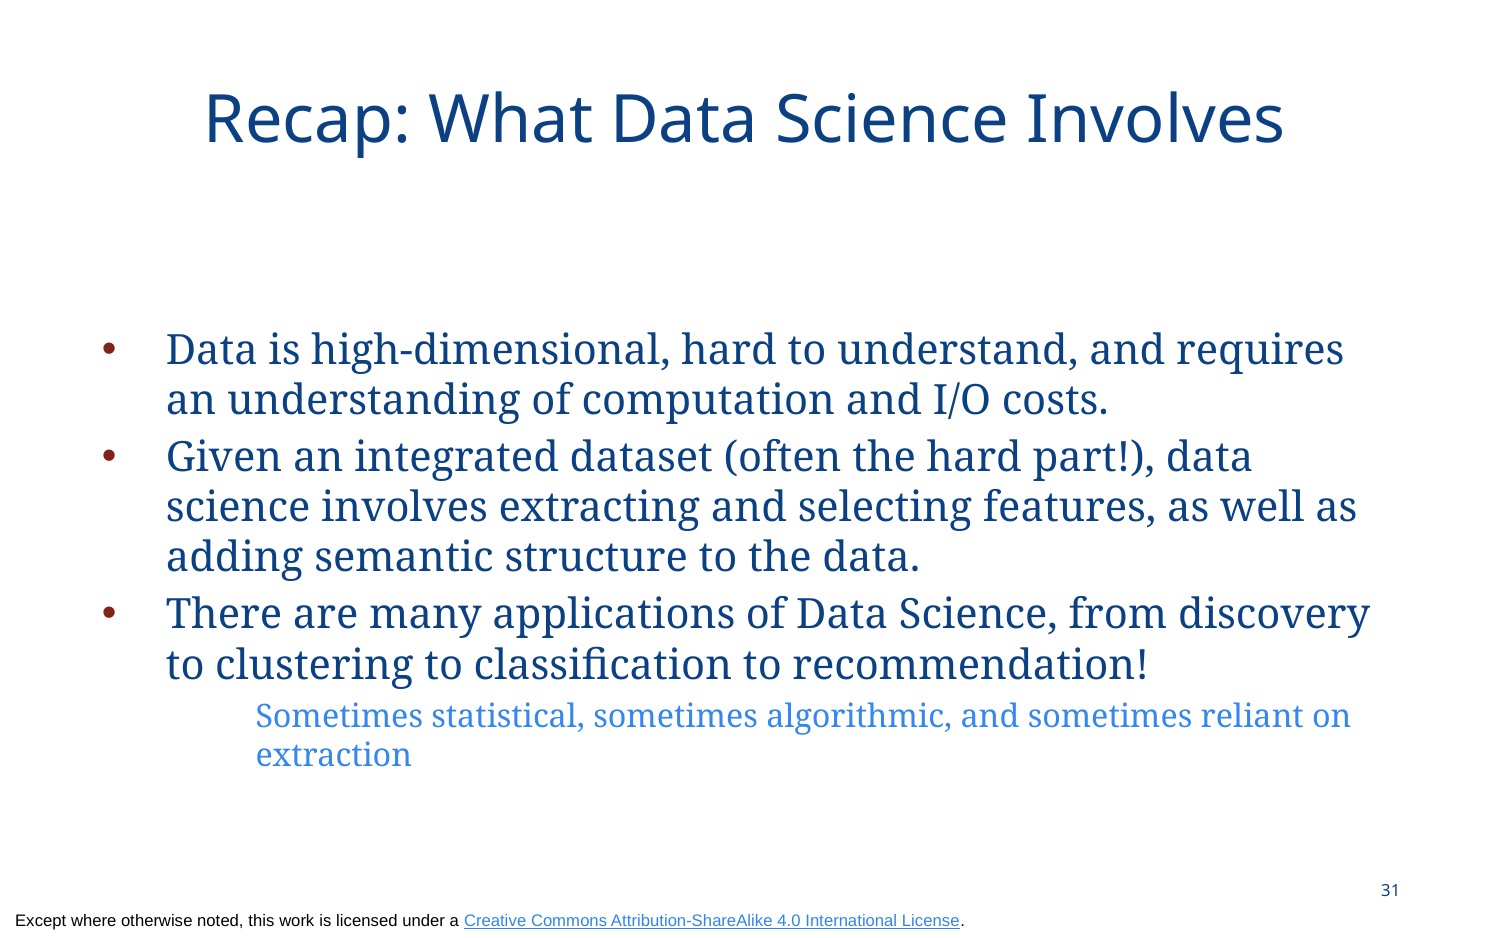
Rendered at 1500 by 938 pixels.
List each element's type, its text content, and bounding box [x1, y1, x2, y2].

slide_number 31 [1347, 866, 1416, 917]
list Data is high-dimensional, hard to understand, and requires an understanding of computation and I/O costs. Given an integrated dataset (often the hard part!), data science involves extracting and selecting features, as well as adding semantic structure to the data. There are many applications of Data Science, from discovery to clustering to classification to recommendation! Sometimes statistical, sometimes algorithmic, and sometimes reliant on extraction [75, 239, 1416, 857]
title Recap: What Data Science Involves [75, 26, 1416, 205]
